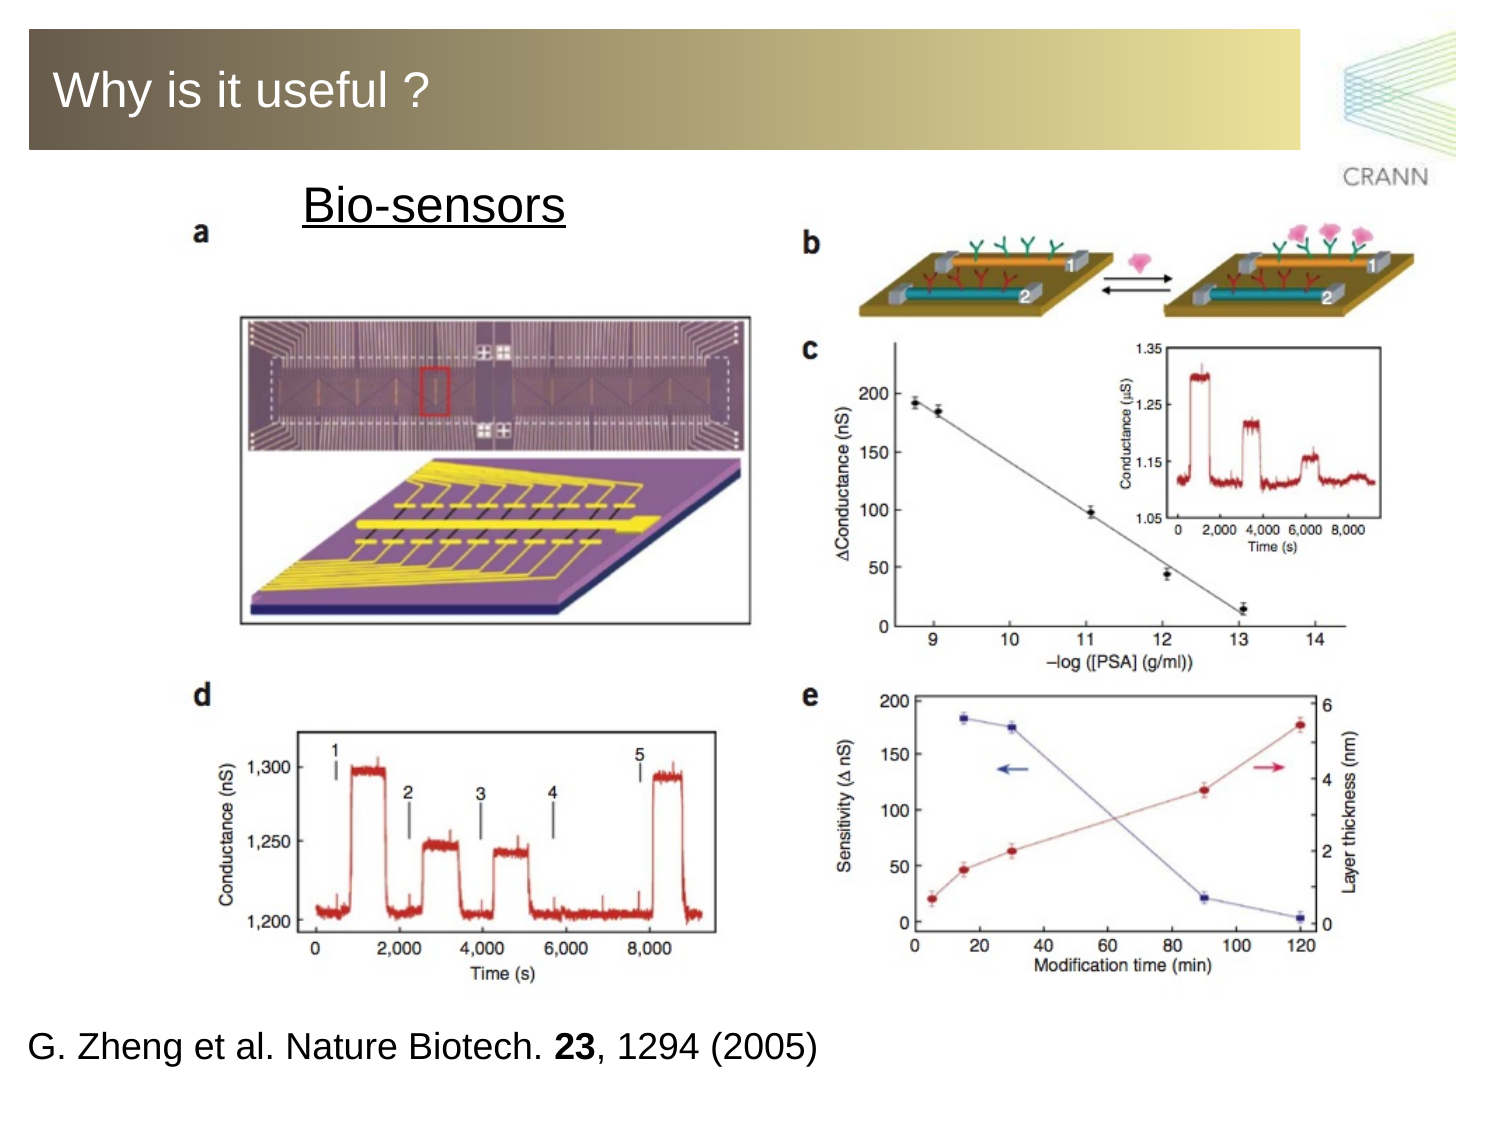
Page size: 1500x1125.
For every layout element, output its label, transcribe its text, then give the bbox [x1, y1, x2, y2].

text_box G. Zheng et al. Nature Biotech. 23, 1294 (2005) [12, 1014, 1038, 1075]
title Why is it useful ? [37, 49, 1251, 151]
picture [149, 12, 1456, 1001]
text_box [29, 29, 1301, 150]
text_box Bio-sensors [287, 164, 613, 203]
